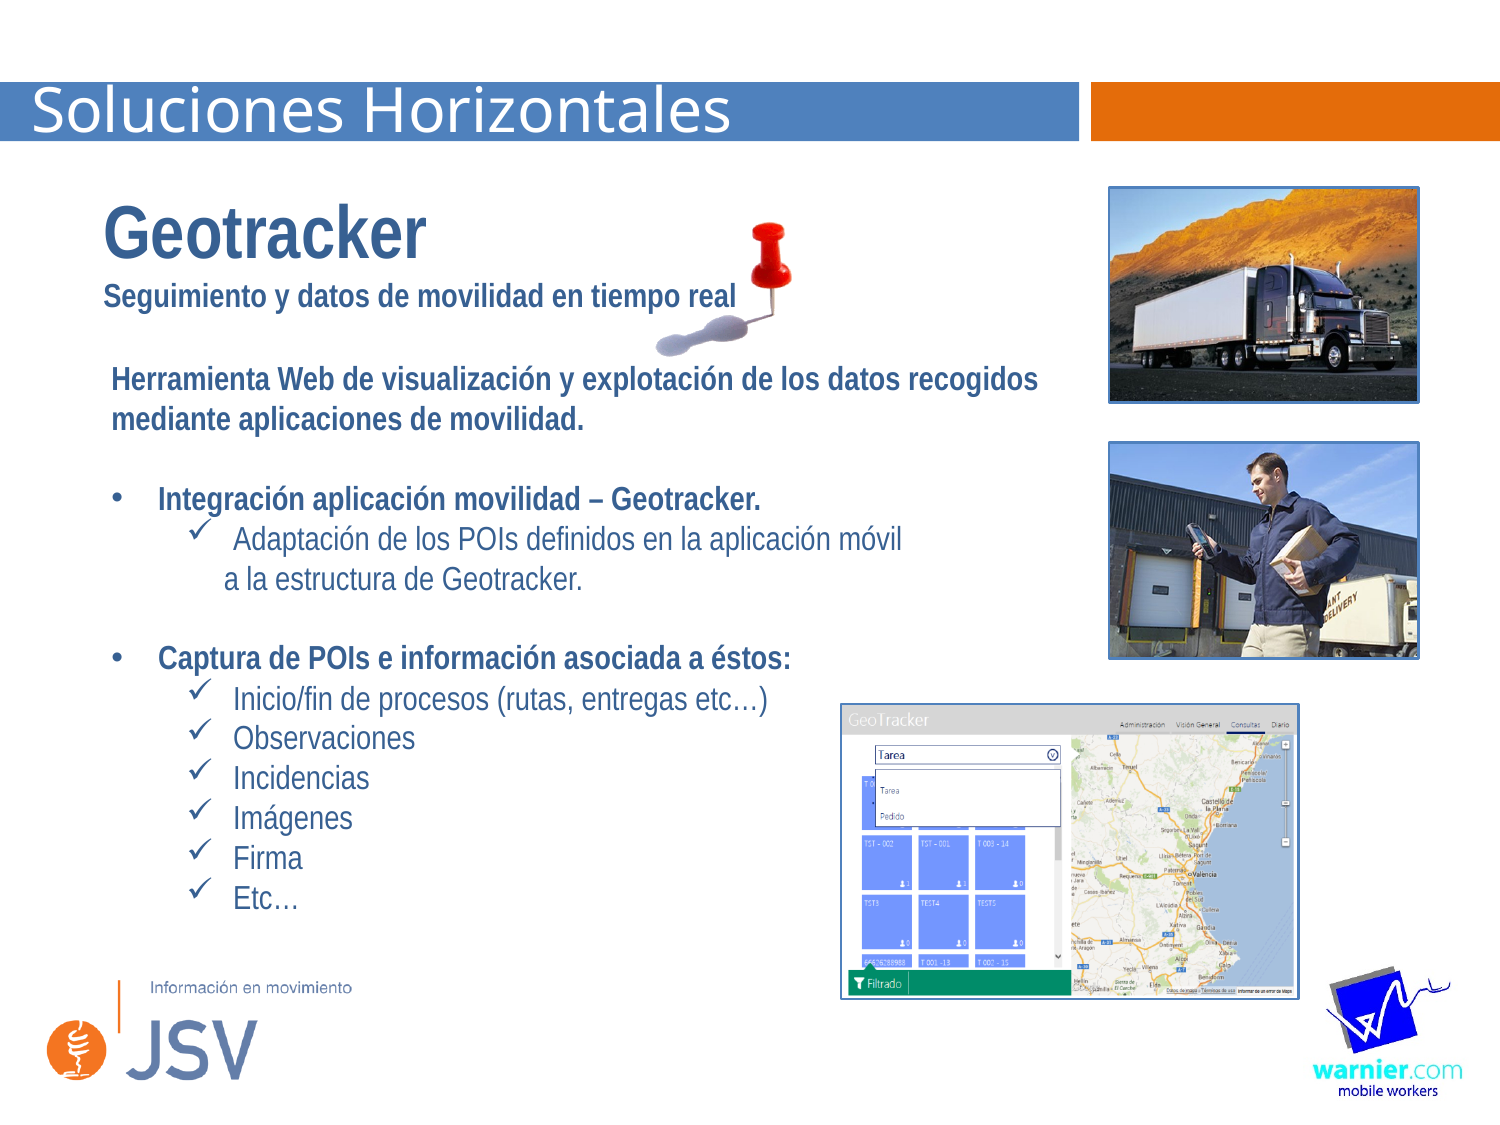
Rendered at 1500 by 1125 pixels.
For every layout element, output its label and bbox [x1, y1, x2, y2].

picture [1110, 443, 1418, 658]
picture [1303, 947, 1471, 1115]
picture [842, 704, 1298, 999]
picture [651, 219, 813, 359]
text_box [0, 62, 1500, 1086]
picture [1110, 188, 1418, 402]
